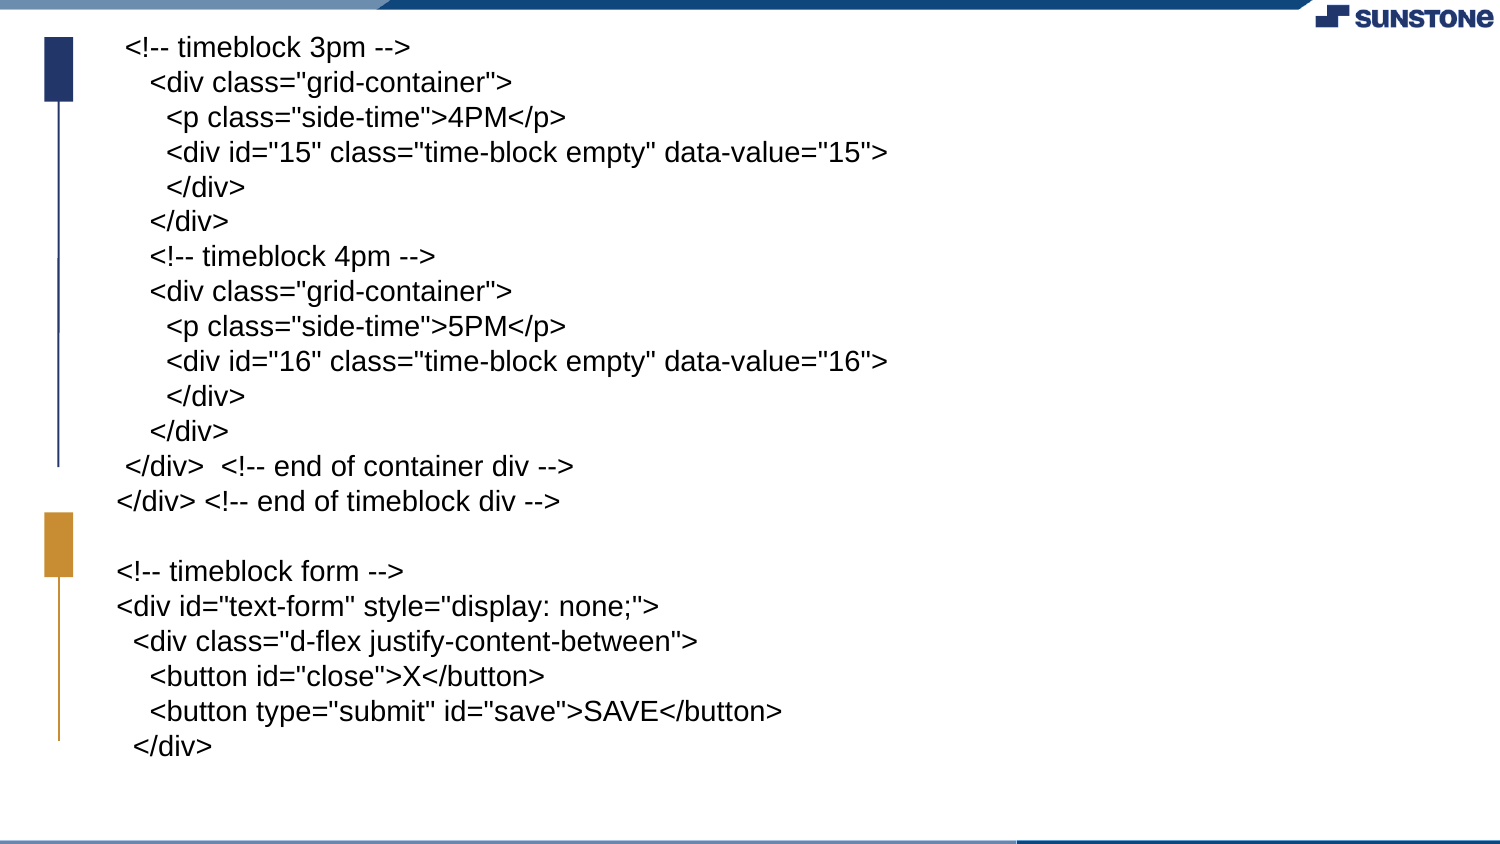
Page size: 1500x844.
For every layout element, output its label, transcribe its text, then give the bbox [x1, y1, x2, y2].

text_box <!-- timeblock 3pm --> <div class="grid-container"> <p class="side-time">4PM</p> <div id="15" class="time-block empty" data-value="15"> </div> </div> <!-- timeblock 4pm --> <div class="grid-container"> <p class="side-time">5PM</p> <div id="16" class="time-block empty" data-value="16"> </div> </div> </div> <!-- end of container div --> </div> <!-- end of timeblock div --> <!-- timeblock form --> <div id="text-form" style="display: none;"> <div class="d-flex justify-content-between"> <button id="close">X</button> <button type="submit" id="save">SAVE</button> </div> [101, 20, 1125, 770]
picture [0, 0, 1500, 844]
